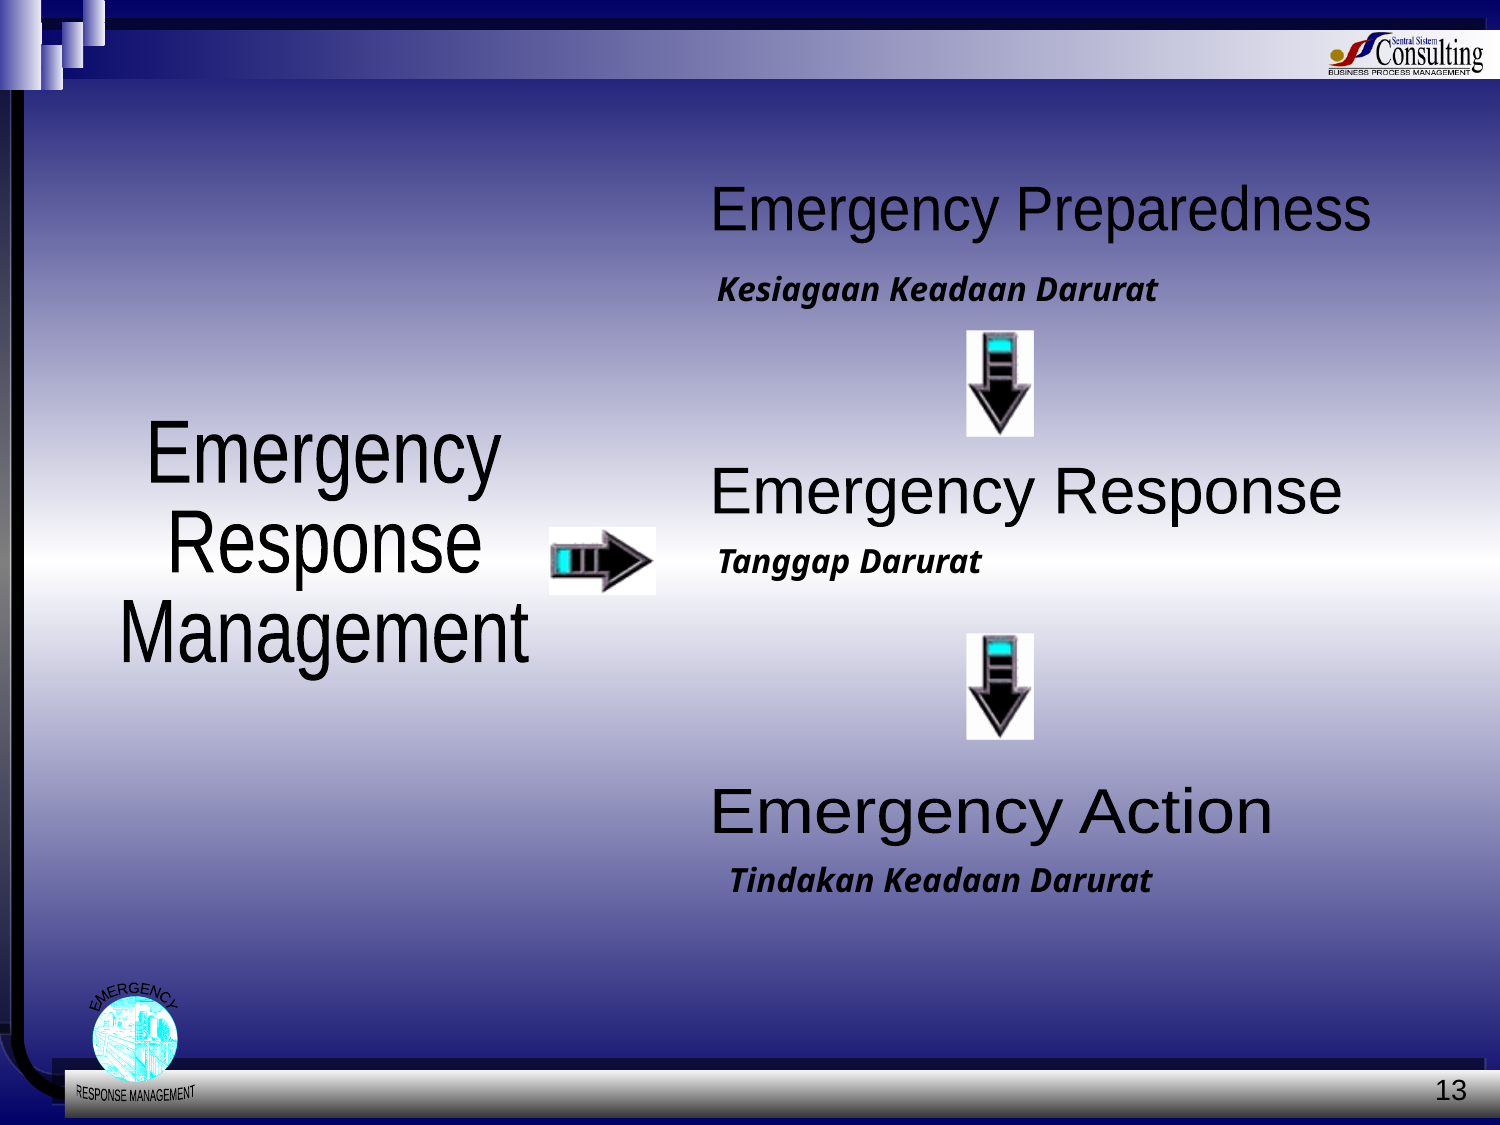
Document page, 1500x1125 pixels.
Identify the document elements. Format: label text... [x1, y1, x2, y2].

text_box Tanggap Darurat [714, 538, 1341, 581]
text_box Kesiagaan Keadaan Darurat [714, 267, 1341, 310]
picture [548, 526, 656, 595]
slide_number 13 [1131, 1063, 1483, 1125]
picture [946, 331, 1054, 436]
text_box Tindakan Keadaan Darurat [726, 857, 1353, 901]
picture [946, 634, 1054, 739]
picture [1328, 30, 1483, 75]
